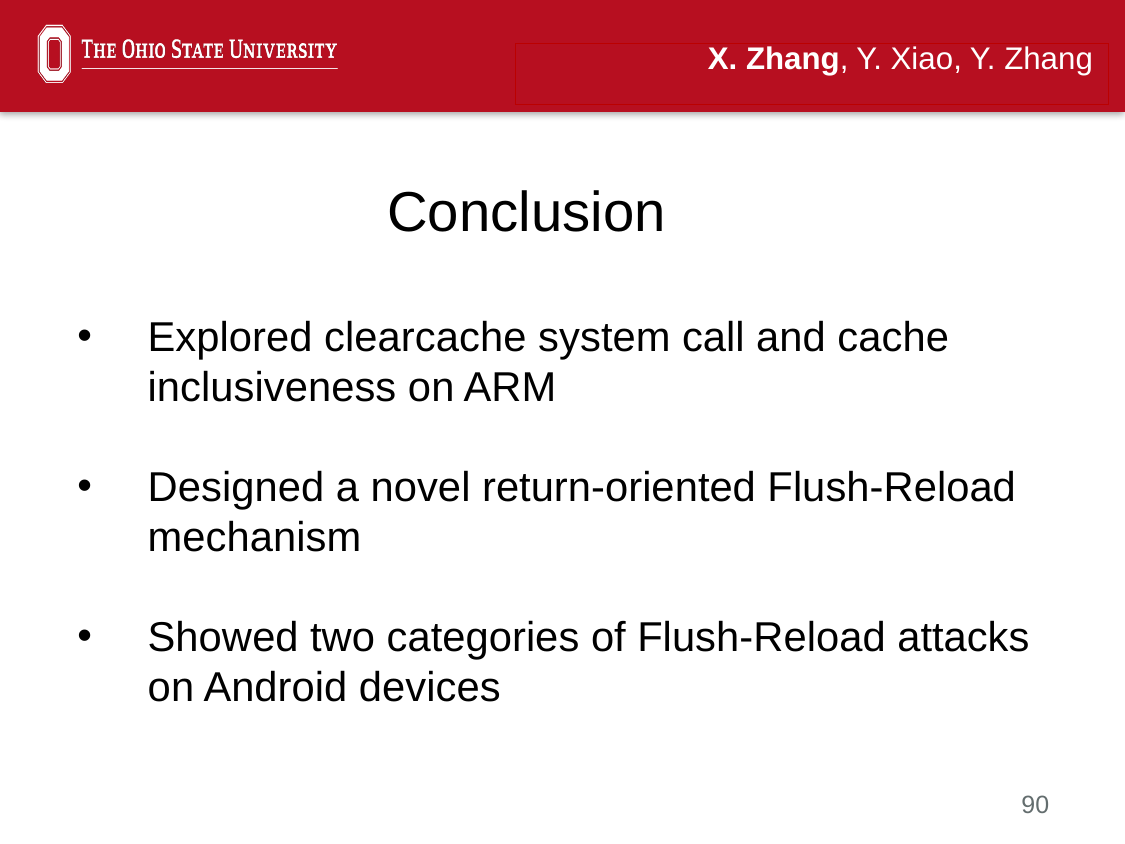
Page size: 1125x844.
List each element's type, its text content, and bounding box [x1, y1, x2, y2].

list X. Zhang, Y. Xiao, Y. Zhang [515, 43, 1109, 105]
picture [37, 24, 338, 83]
text_box Explored clearcache system call and cache inclusiveness on ARM Designed a novel return-oriented Flush-Reload mechanism Showed two categories of Flush-Reload attacks on Android devices [62, 302, 1060, 718]
text_box Conclusion [62, 167, 990, 250]
